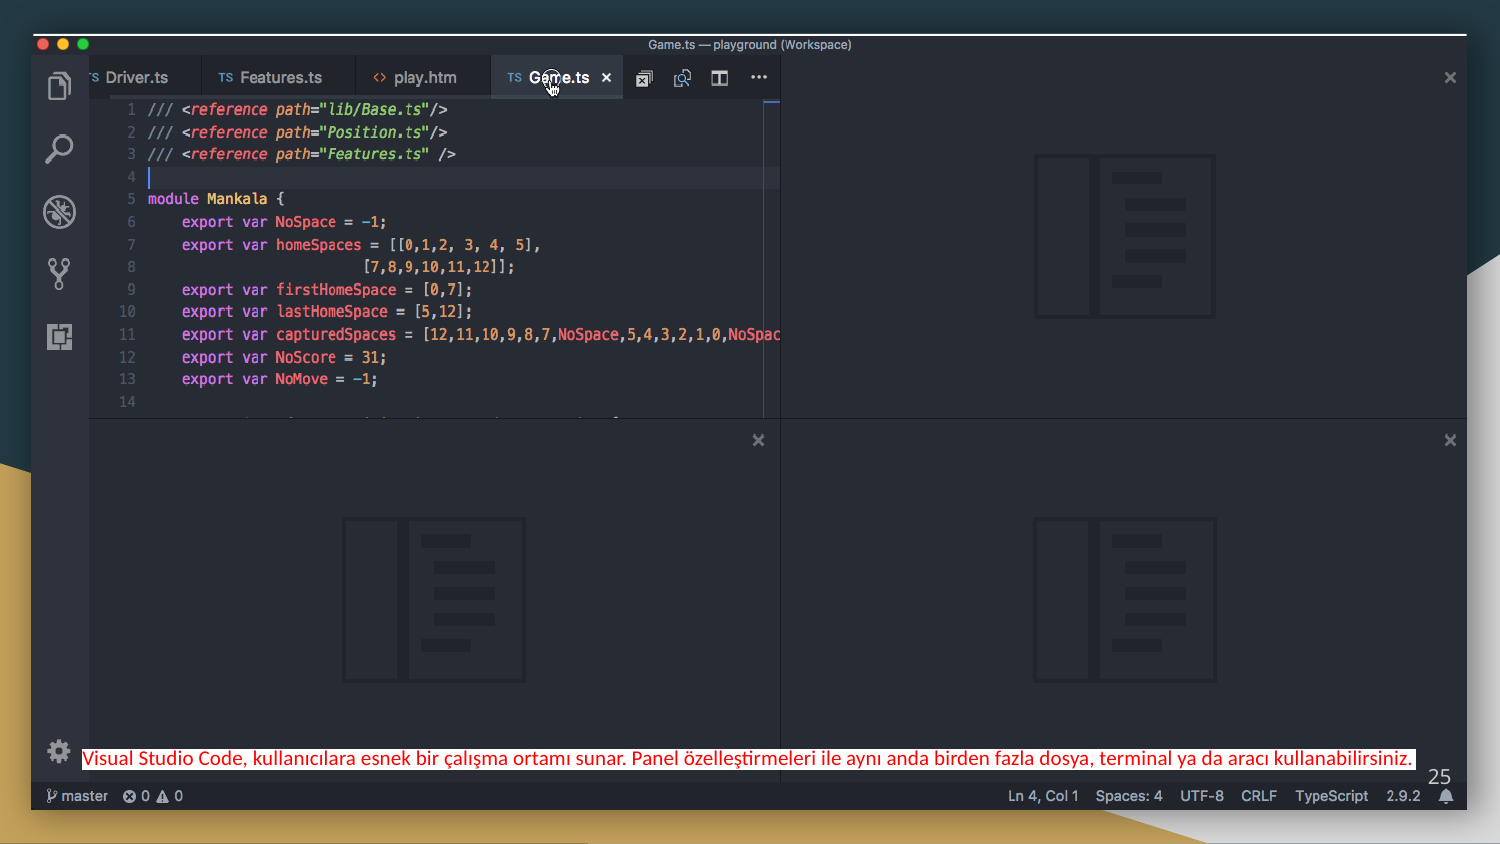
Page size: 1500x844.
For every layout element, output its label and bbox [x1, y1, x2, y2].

picture [31, 36, 1467, 811]
